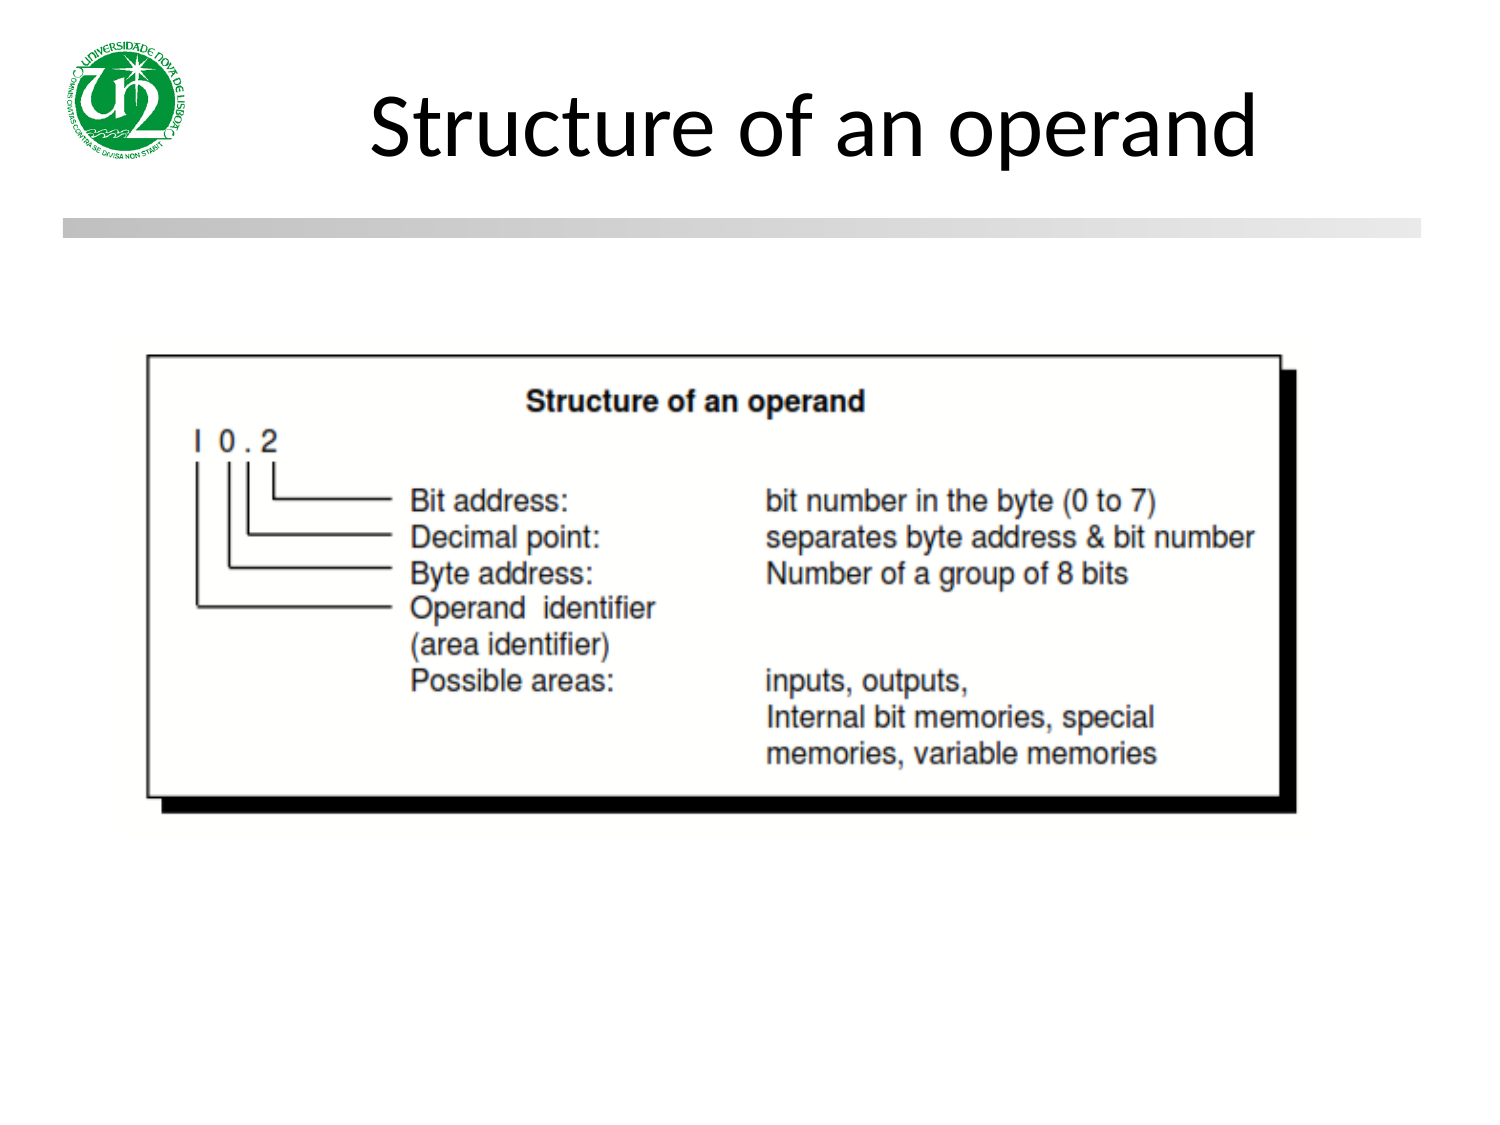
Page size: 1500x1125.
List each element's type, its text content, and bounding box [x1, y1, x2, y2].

title Structure of an operand [206, 39, 1425, 201]
picture [117, 331, 1316, 841]
picture [64, 39, 185, 160]
